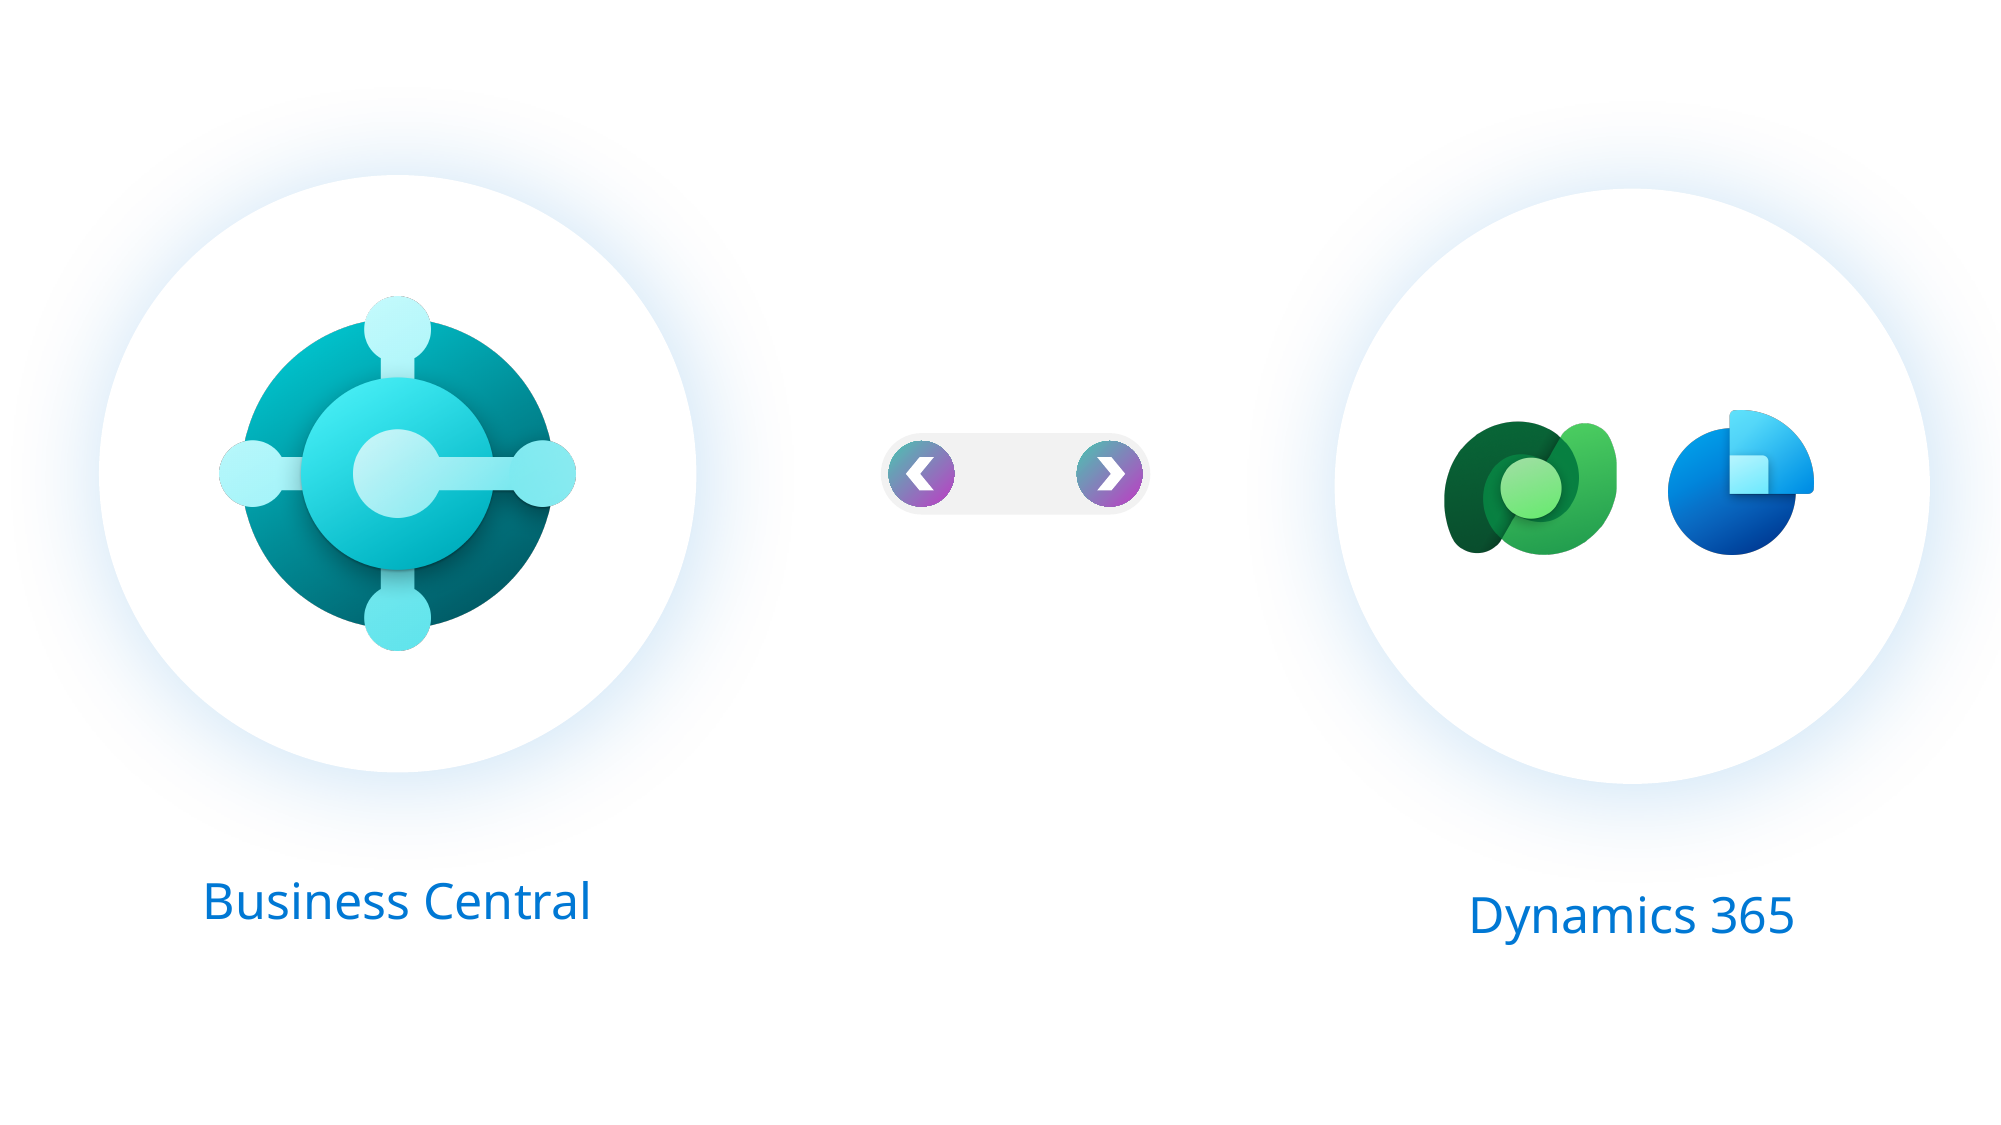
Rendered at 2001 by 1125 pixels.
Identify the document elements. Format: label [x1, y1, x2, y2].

text_box [37, 174, 759, 951]
text_box [880, 432, 1151, 515]
text_box [1437, 394, 1814, 578]
text_box [1334, 188, 1931, 944]
